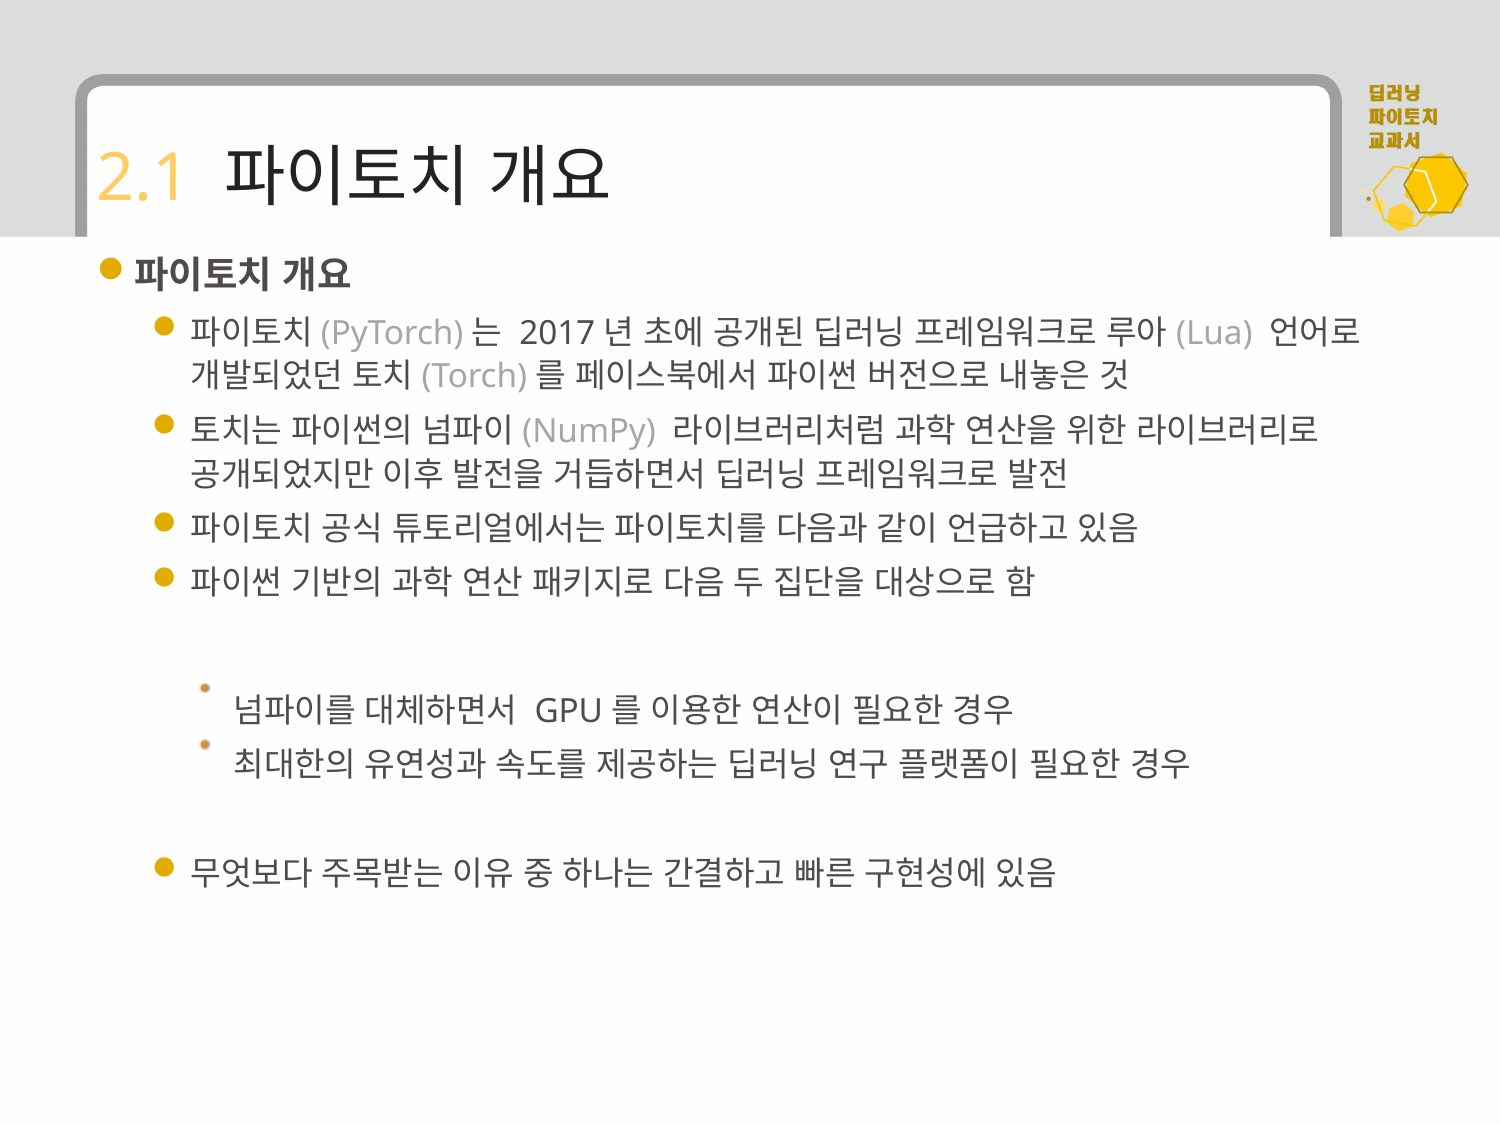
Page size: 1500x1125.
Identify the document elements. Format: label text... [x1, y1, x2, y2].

title 2.1 파이토치 개요 [81, 90, 1412, 222]
list 파이토치 개요 파이토치(PyTorch)는 2017년 초에 공개된 딥러닝 프레임워크로 루아(Lua) 언어로 개발되었던 토치(Torch)를 페이스북에서 파이썬 버전으로 내놓은 것 토치는 파이썬의 넘파이(NumPy) 라이브러리처럼 과학 연산을 위한 라이브러리로 공개되었지만 이후 발전을 거듭하면서 딥러닝 프레임워크로 발전 파이토치 공식 튜토리얼에서는 파이토치를 다음과 같이 언급하고 있음 파이썬 기반의 과학 연산 패키지로 다음 두 집단을 대상으로 함 넘파이를 대체하면서 GPU를 이용한 연산이 필요한 경우 최대한의 유연성과 속도를 제공하는 딥러닝 연구 플랫폼이 필요한 경우 무엇보다 주목받는 이유 중 하나는 간결하고 빠른 구현성에 있음 [81, 239, 1412, 1054]
picture [0, 0, 1500, 1125]
